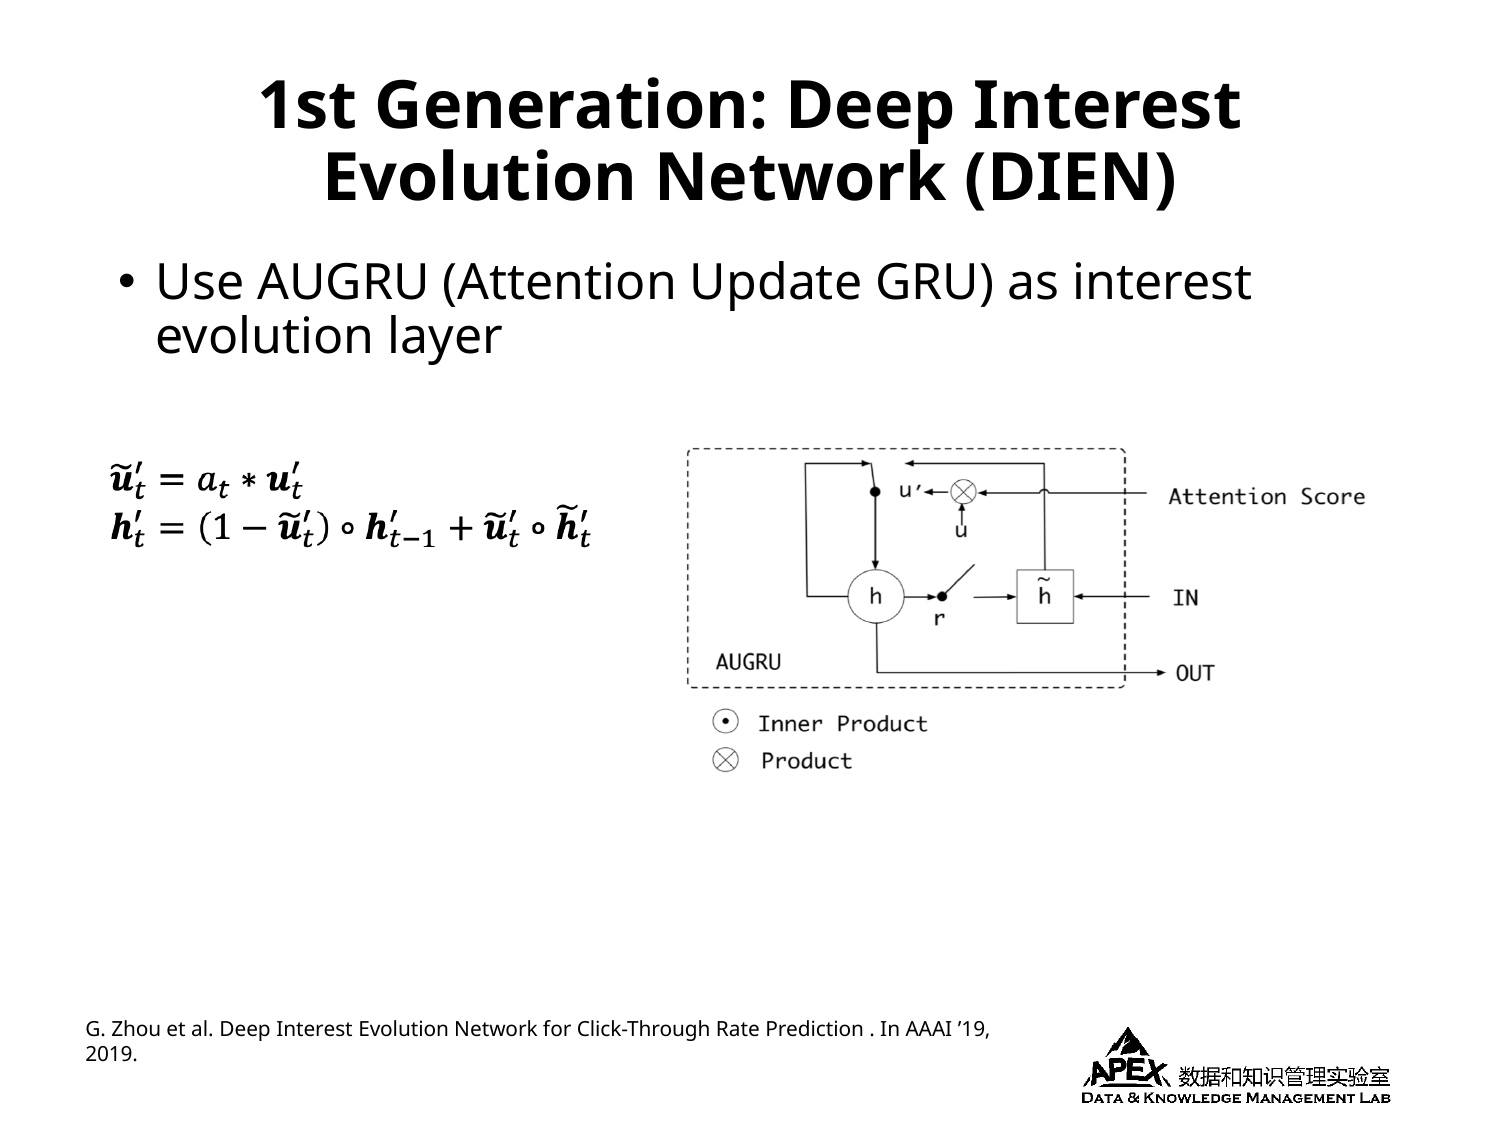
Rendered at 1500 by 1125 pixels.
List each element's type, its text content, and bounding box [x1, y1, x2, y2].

picture [103, 440, 598, 563]
title 1st Generation: Deep Interest Evolution Network (DIEN) [103, 59, 1397, 225]
text_box G. Zhou et al. Deep Interest Evolution Network for Click-Through Rate Prediction . In AAAI ’19, 2019. [70, 1001, 1007, 1080]
list Use AUGRU (Attention Update GRU) as interest evolution layer [103, 249, 1397, 1014]
picture [1075, 1018, 1397, 1119]
picture [679, 440, 1383, 775]
